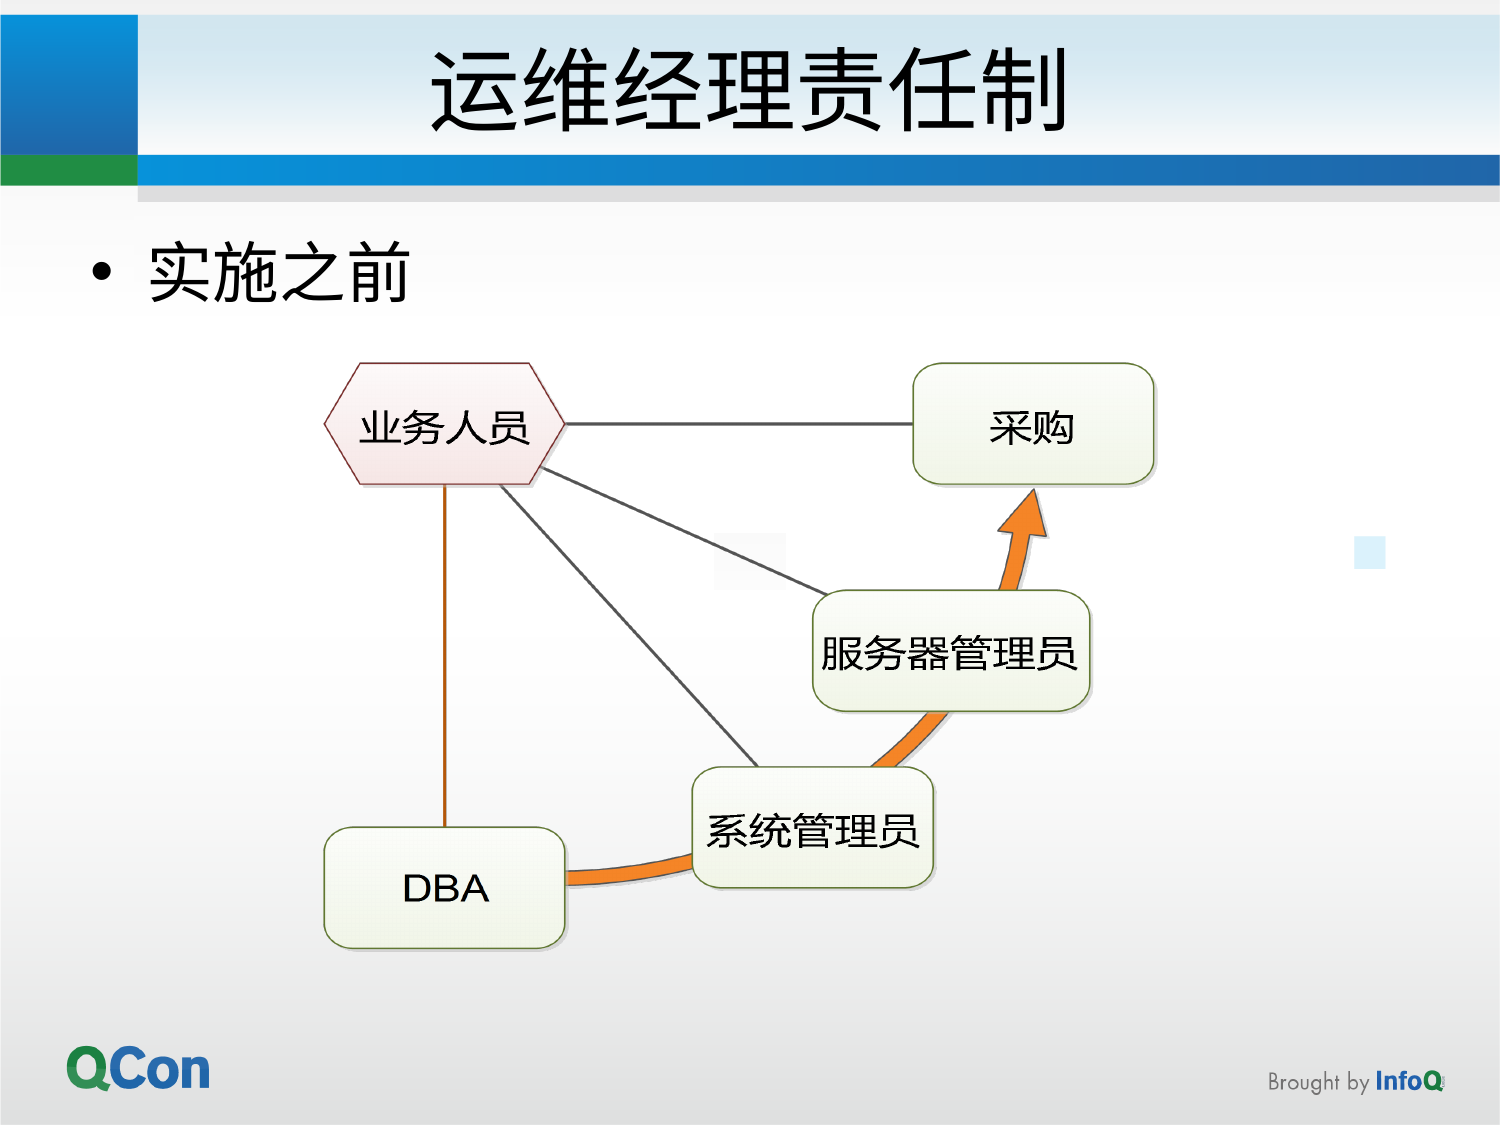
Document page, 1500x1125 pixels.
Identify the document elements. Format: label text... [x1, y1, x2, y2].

title 运维经理责任制 [75, 5, 1425, 171]
list 实施之前 [75, 222, 1425, 338]
picture [0, 0, 1500, 1125]
